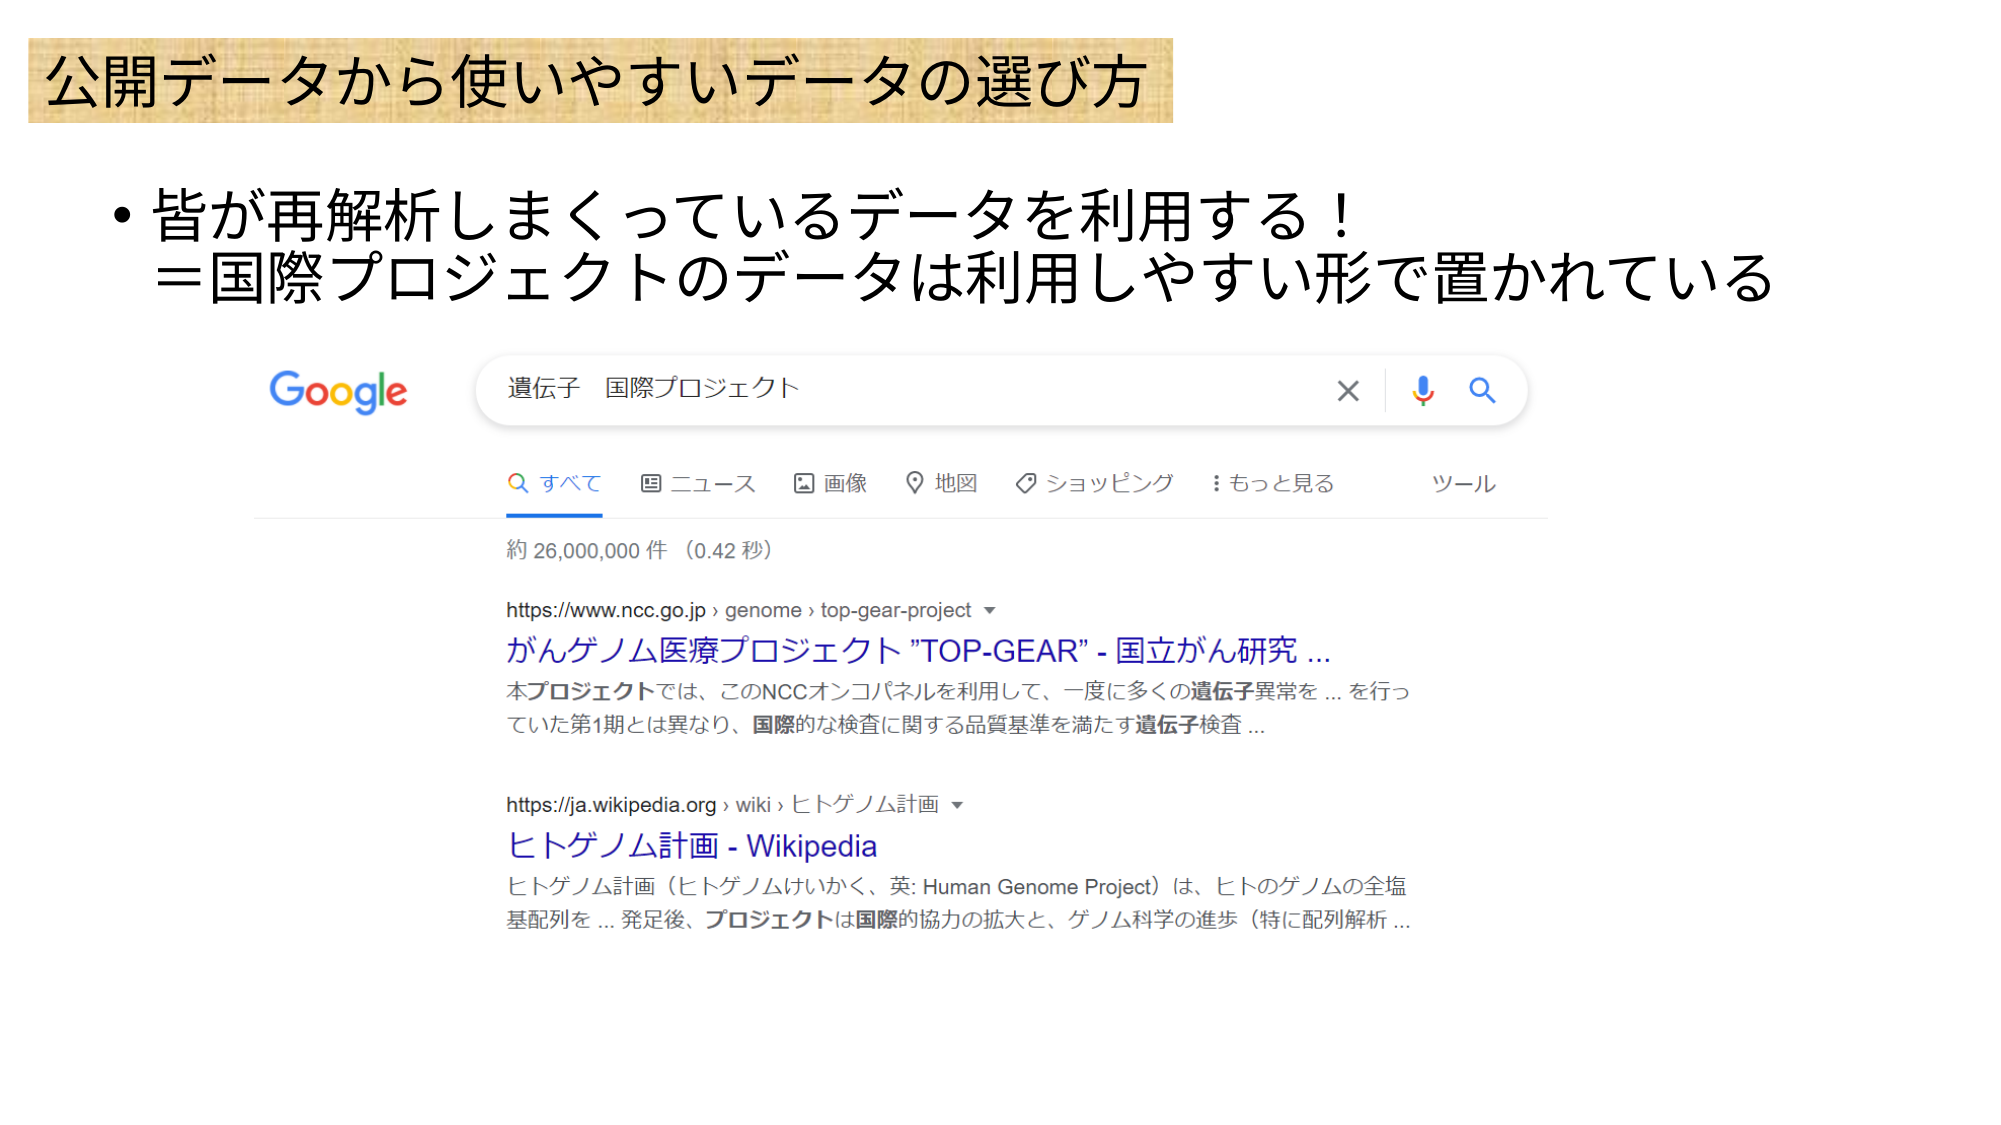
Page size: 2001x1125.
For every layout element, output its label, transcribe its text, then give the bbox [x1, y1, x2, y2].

text_box 公開データから使いやすいデータの選び方 [28, 38, 1174, 123]
list 皆が再解析しまくっているデータを利用する！ ＝国際プロジェクトのデータは利用しやすい形で置かれている [97, 179, 1823, 893]
picture [254, 330, 1548, 949]
